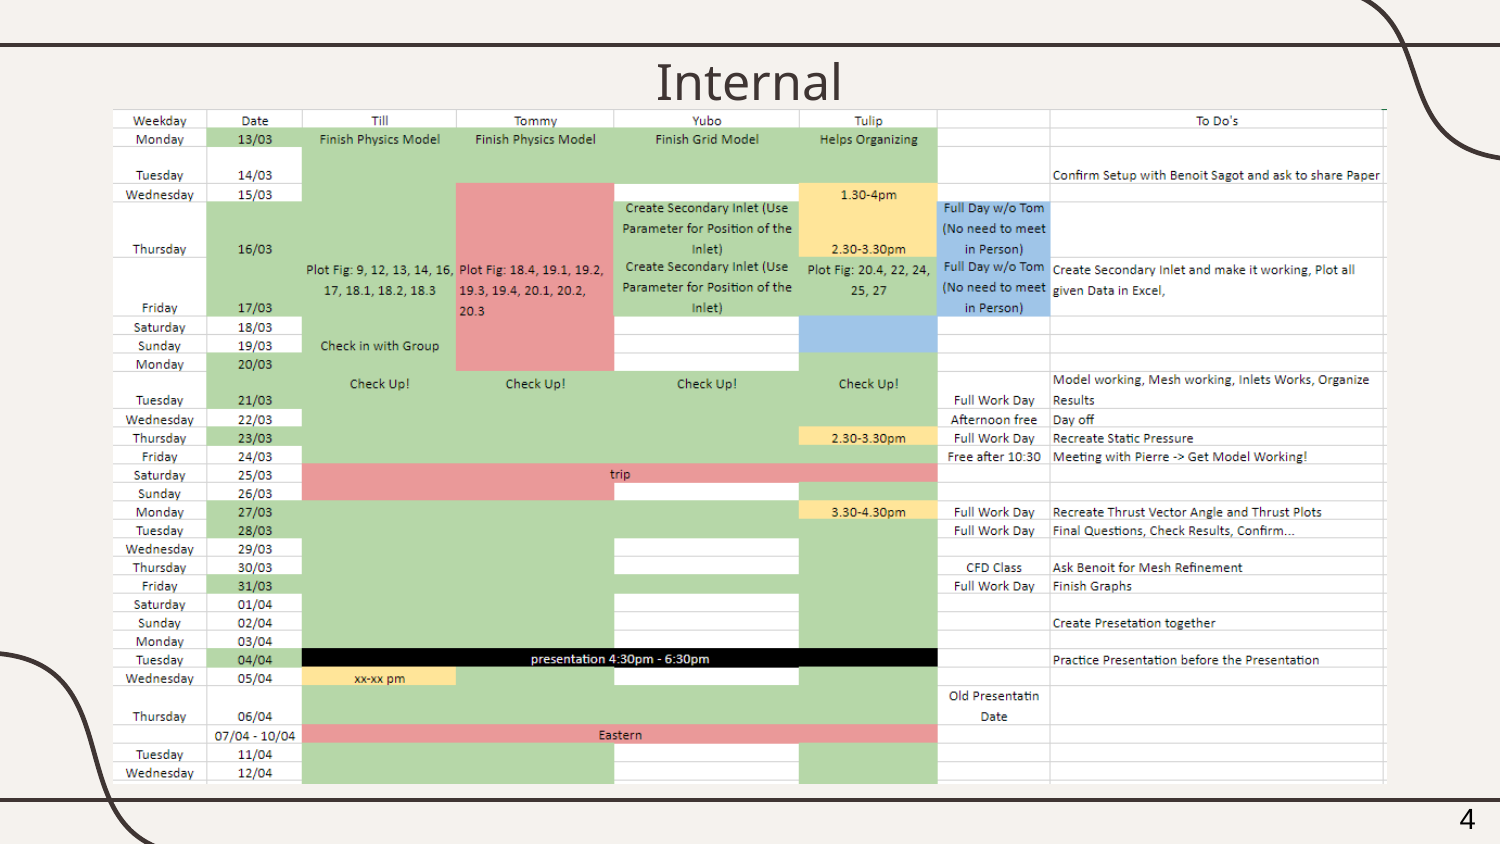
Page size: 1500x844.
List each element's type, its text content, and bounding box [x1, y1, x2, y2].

text_box 4 [1444, 793, 1491, 843]
picture [113, 109, 1387, 784]
title Internal Organization [482, 35, 1018, 108]
